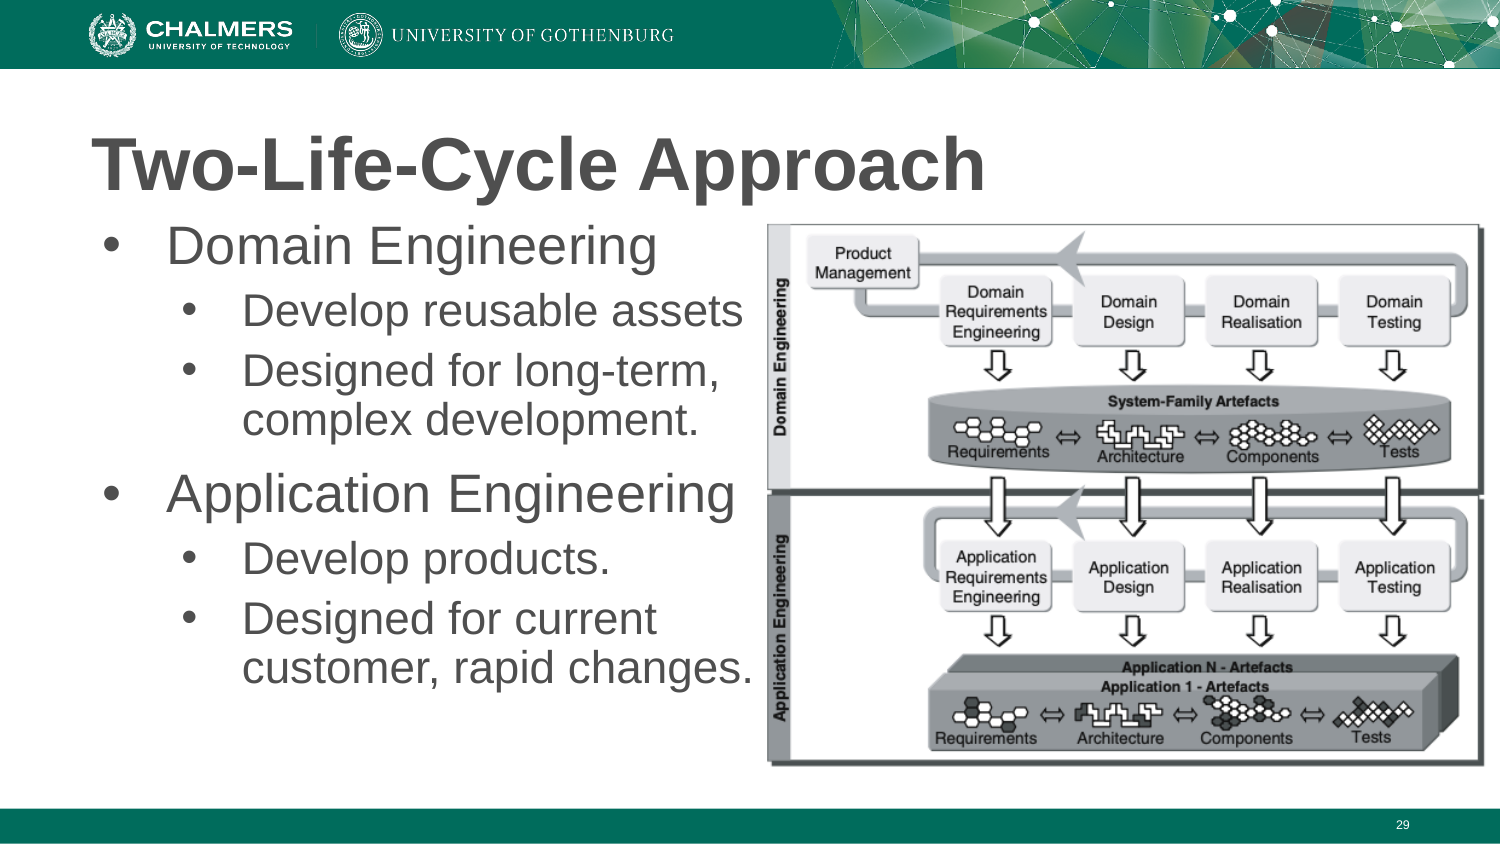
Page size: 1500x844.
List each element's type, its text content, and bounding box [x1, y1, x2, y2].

title Two-Life-Cycle Approach [76, 100, 1425, 211]
picture [760, 218, 1491, 774]
slide_number ‹#› [1074, 809, 1425, 844]
picture [64, 0, 696, 85]
picture [759, 0, 1500, 68]
list Domain Engineering Develop reusable assets Designed for long-term, complex development. Application Engineering Develop products. Designed for current customer, rapid changes. [76, 210, 818, 782]
